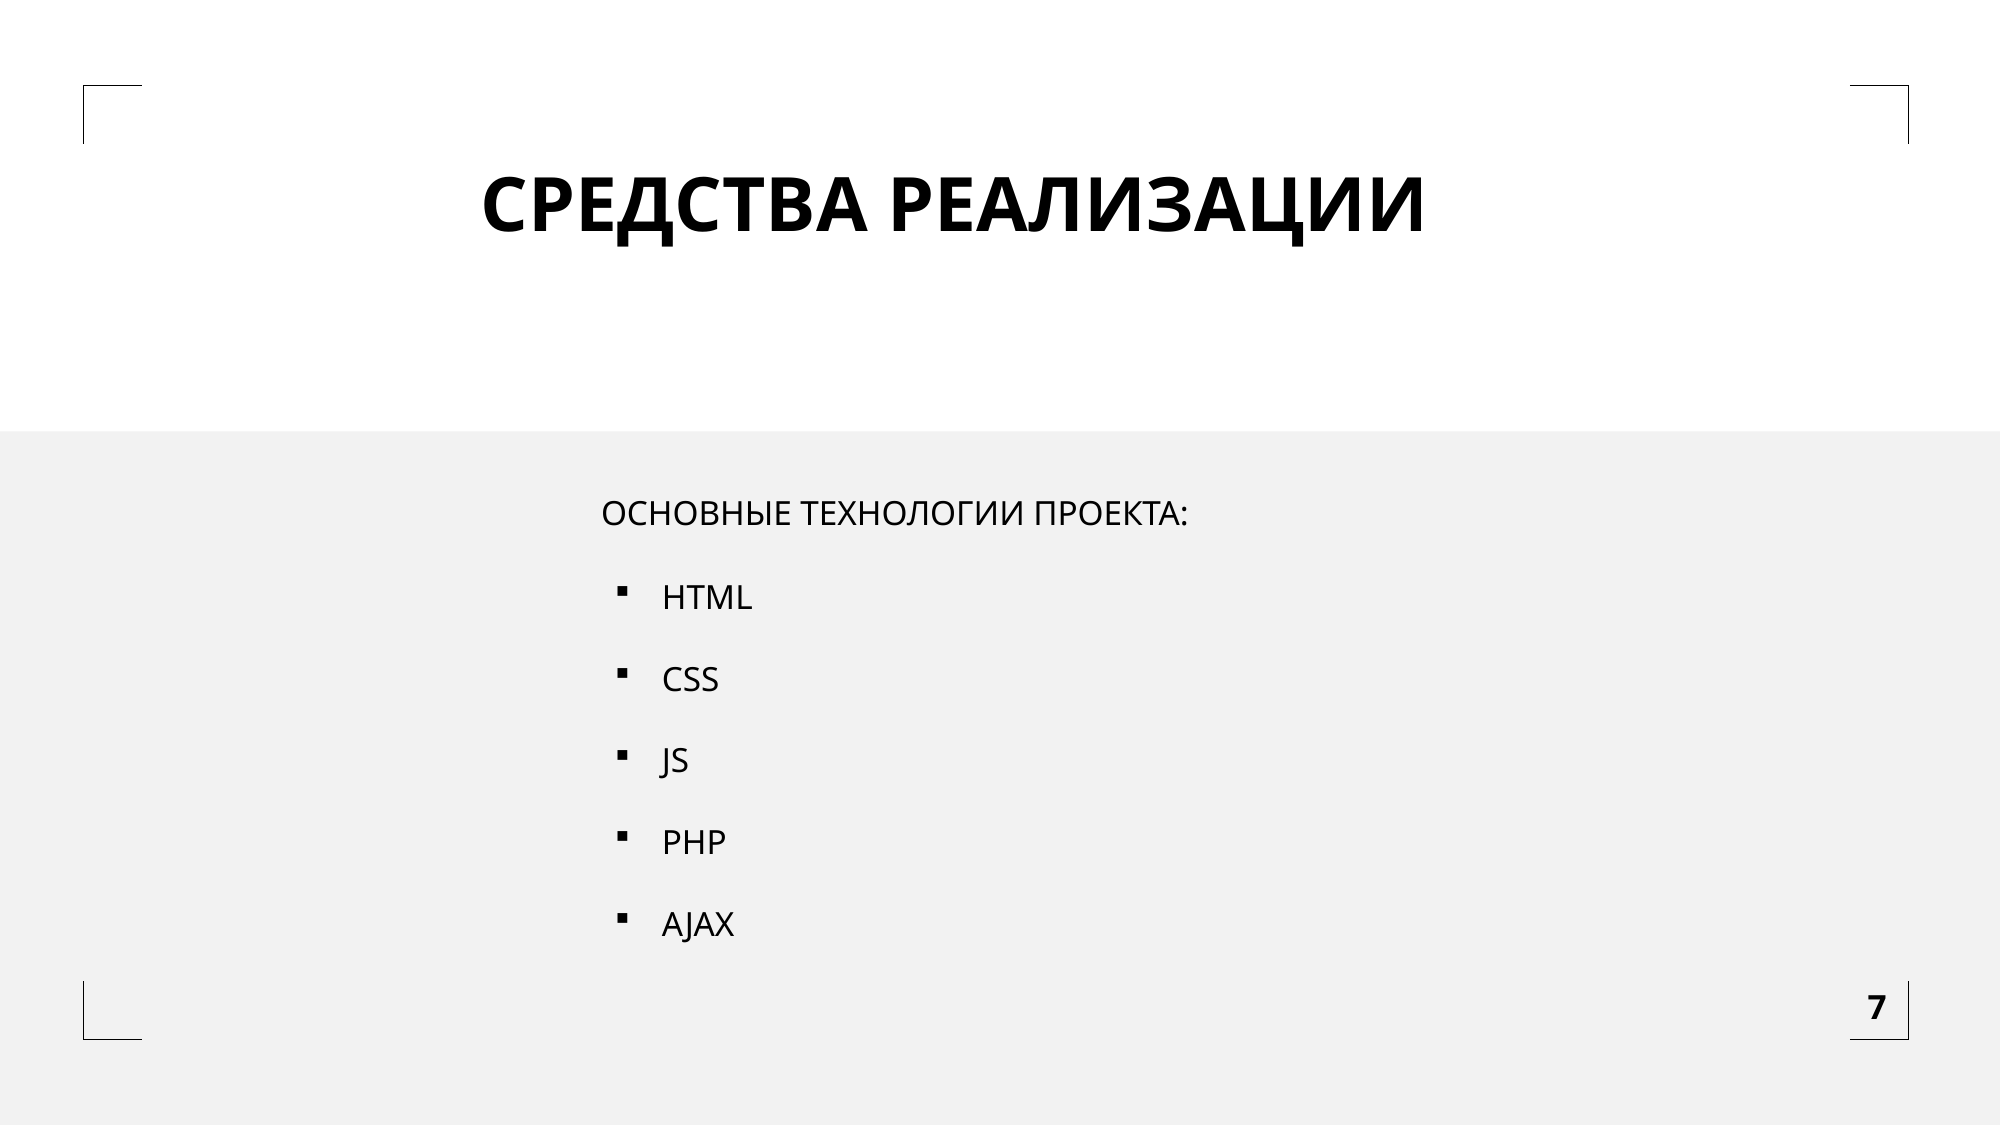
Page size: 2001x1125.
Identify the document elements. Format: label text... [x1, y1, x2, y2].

text_box JS [600, 732, 1878, 787]
text_box HTML [600, 568, 1878, 624]
text_box ОСНОВНЫЕ ТЕХНОЛОГИИ ПРОЕКТА: [586, 485, 1864, 540]
text_box AJAX [600, 895, 1878, 951]
text_box 7 [1373, 978, 2000, 1034]
text_box PHP [600, 813, 1878, 869]
text_box CSS [600, 650, 1878, 705]
text_box СРЕДСТВА РЕАЛИЗАЦИИ [450, 149, 1459, 254]
